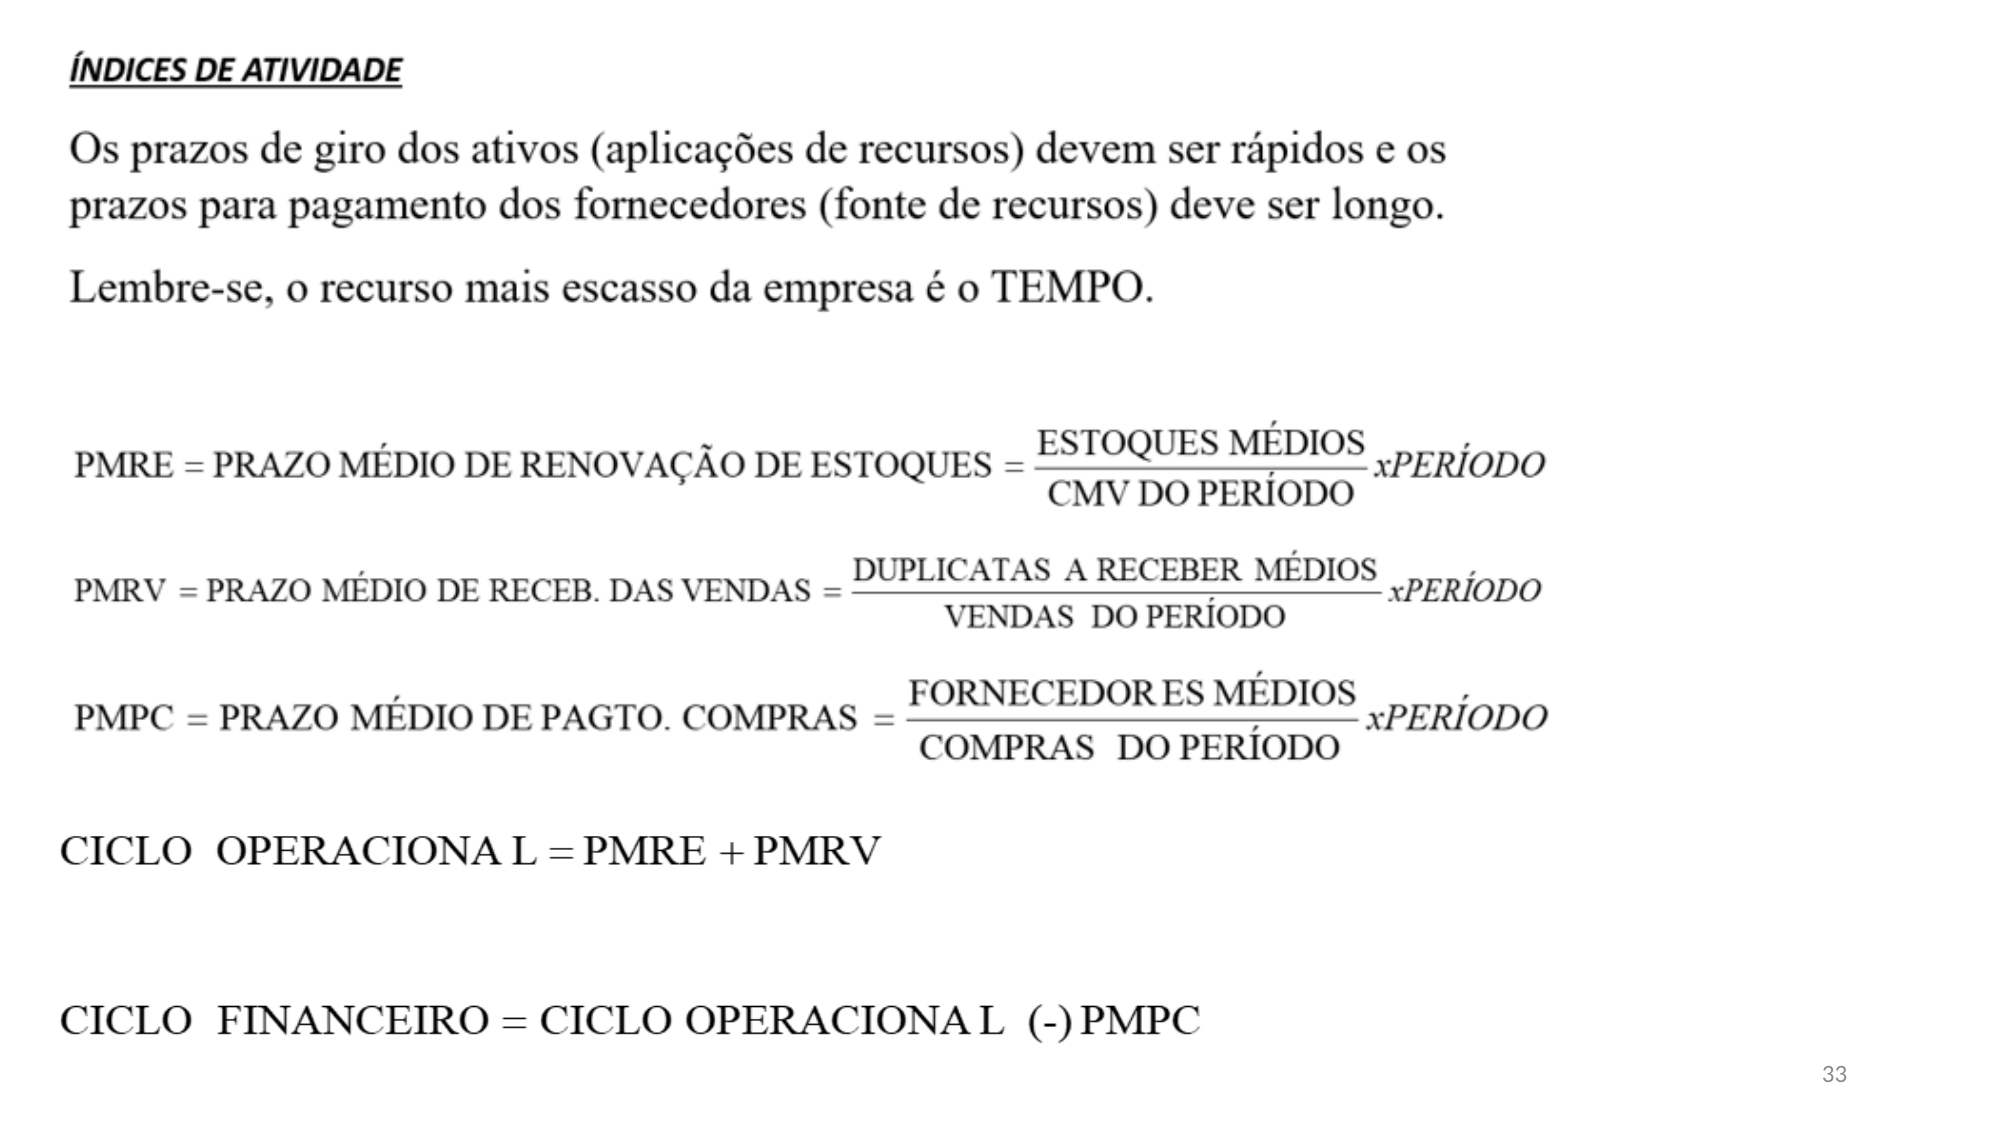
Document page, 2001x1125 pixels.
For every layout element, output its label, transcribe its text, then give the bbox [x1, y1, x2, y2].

slide_number 33 [1661, 1042, 1863, 1103]
picture [24, 34, 1661, 1125]
